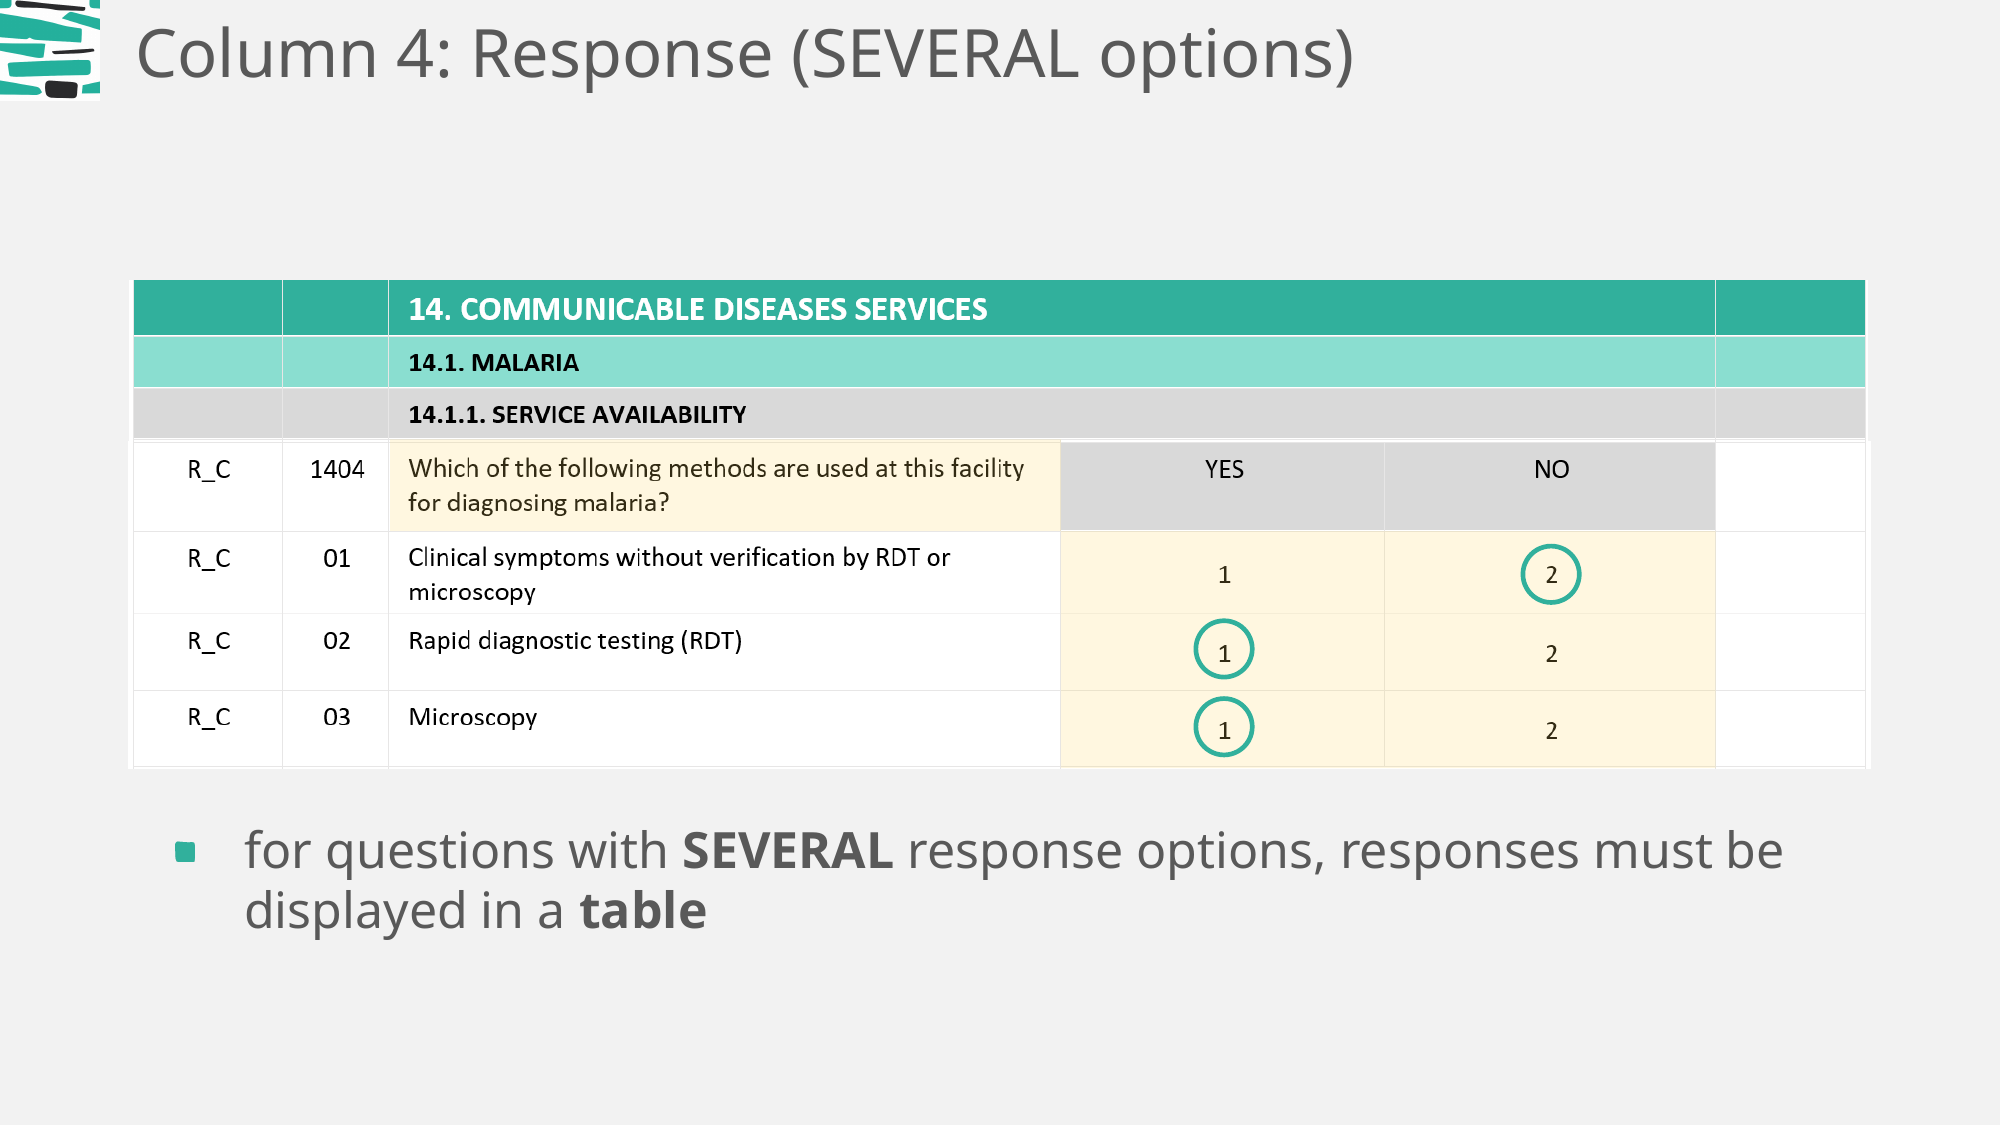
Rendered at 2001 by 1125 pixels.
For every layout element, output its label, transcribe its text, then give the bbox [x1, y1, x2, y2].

picture [128, 280, 1871, 769]
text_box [0, 0, 1965, 101]
picture [175, 841, 195, 862]
text_box for questions with SEVERAL response options, responses must be displayed in a table [229, 810, 1857, 946]
